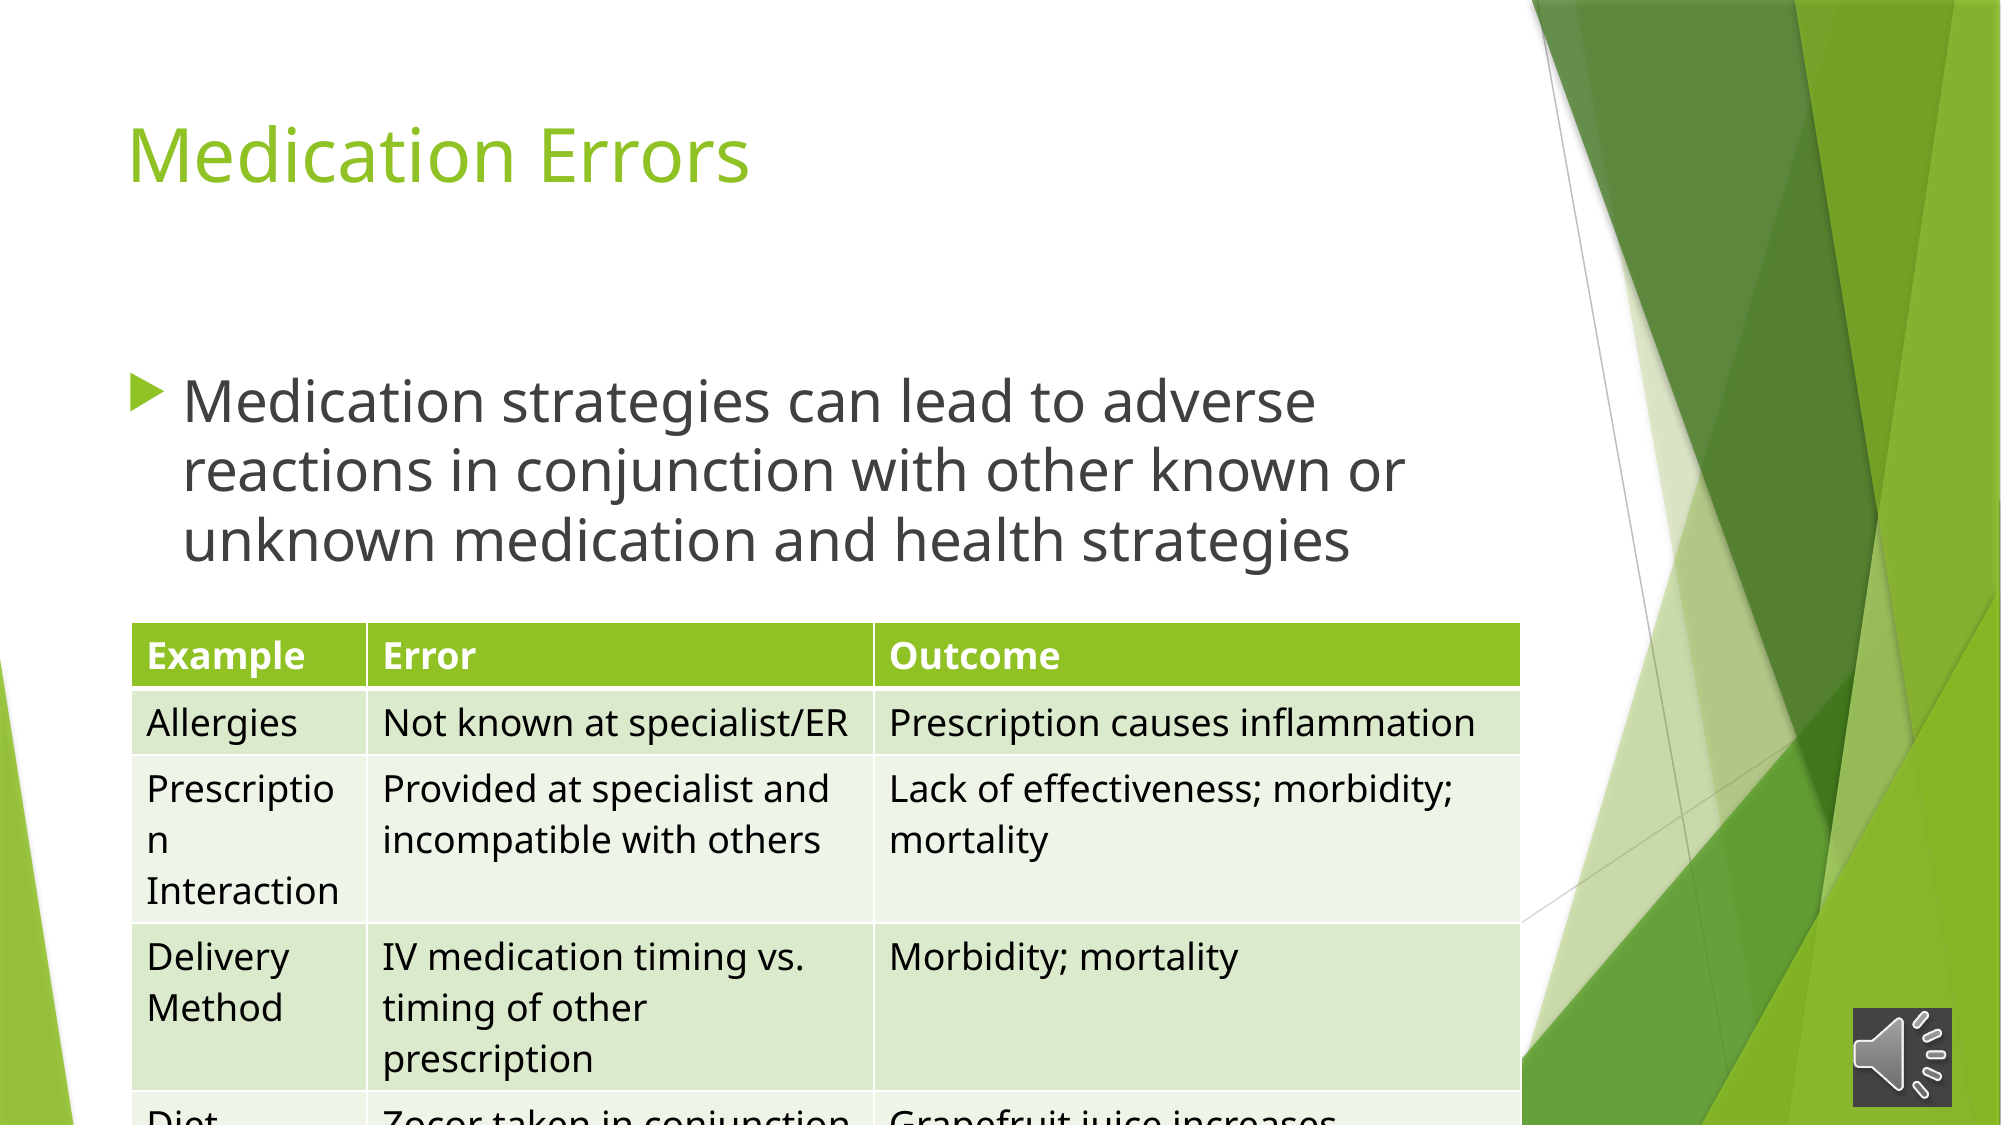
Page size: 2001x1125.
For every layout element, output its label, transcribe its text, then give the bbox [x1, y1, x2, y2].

table_cell Lack of effectiveness; morbidity; mortality [875, 756, 1520, 922]
table_cell Prescription Interaction [132, 756, 366, 922]
table_header Outcome [875, 623, 1520, 686]
table_cell Not known at specialist/ER [368, 691, 873, 754]
picture [1852, 1006, 1954, 1108]
table_cell Provided at specialist and incompatible with others [368, 756, 873, 922]
table_cell Delivery Method [132, 924, 366, 1090]
table_cell Grapefruit juice increases absorption of drug into bloodstream [875, 1092, 1520, 1125]
title Medication Errors [111, 99, 1522, 317]
table_cell Zocor taken in conjunction with grapefruit juice [368, 1092, 873, 1125]
table_cell Diet [132, 1092, 366, 1125]
table_header Example [132, 623, 366, 686]
table_cell Allergies [132, 691, 366, 754]
table_cell IV medication timing vs. timing of other prescription [368, 924, 873, 1090]
table_header Error [368, 623, 873, 686]
list Medication strategies can lead to adverse reactions in conjunction with other known or unknown medication and health strategies [111, 356, 1522, 1023]
table_cell Prescription causes inflammation [875, 691, 1520, 754]
table_cell Morbidity; mortality [875, 924, 1520, 1090]
